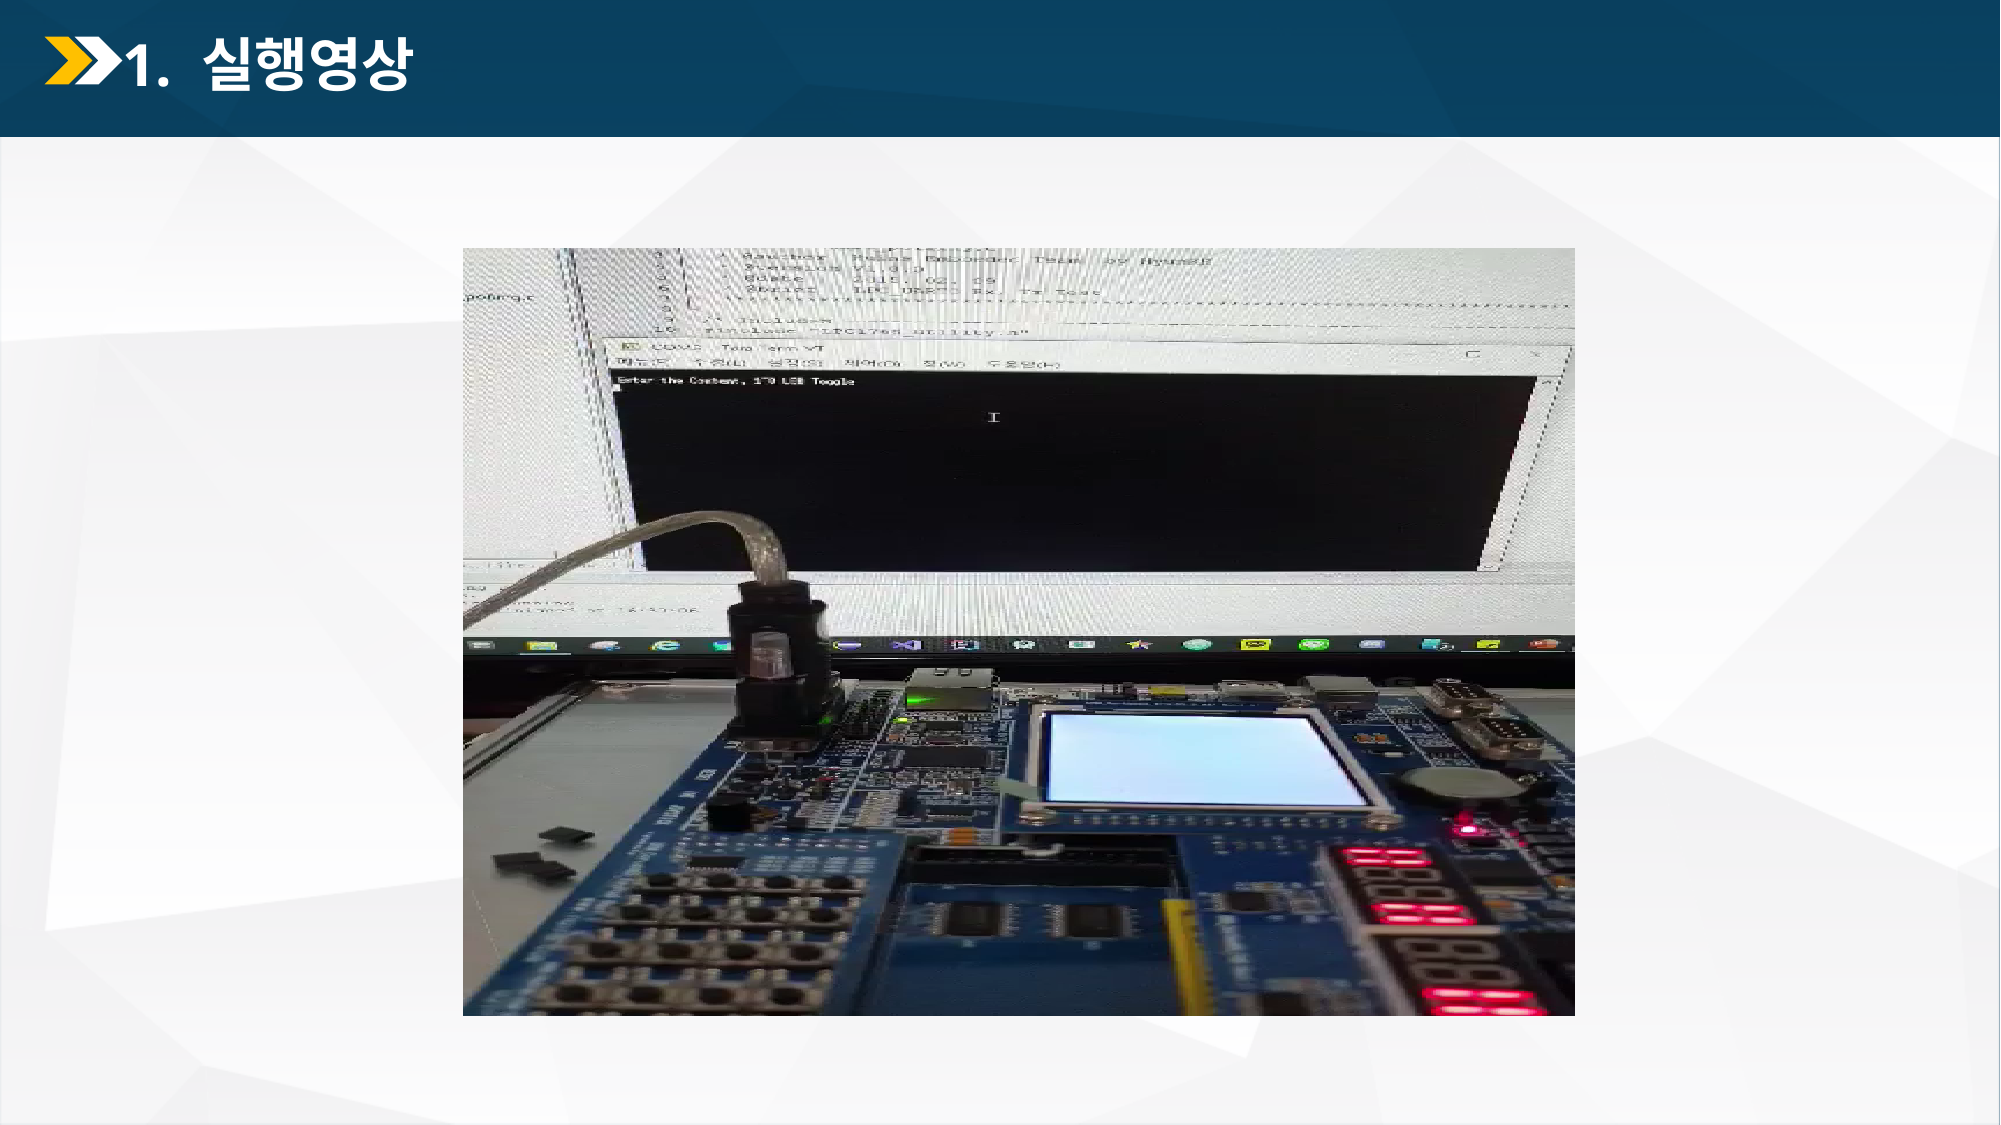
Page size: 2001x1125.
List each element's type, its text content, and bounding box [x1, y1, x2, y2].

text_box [462, 247, 1576, 1017]
text_box 1. 실행영상 [107, 21, 430, 106]
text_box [44, 36, 123, 85]
picture [0, 0, 2000, 1125]
